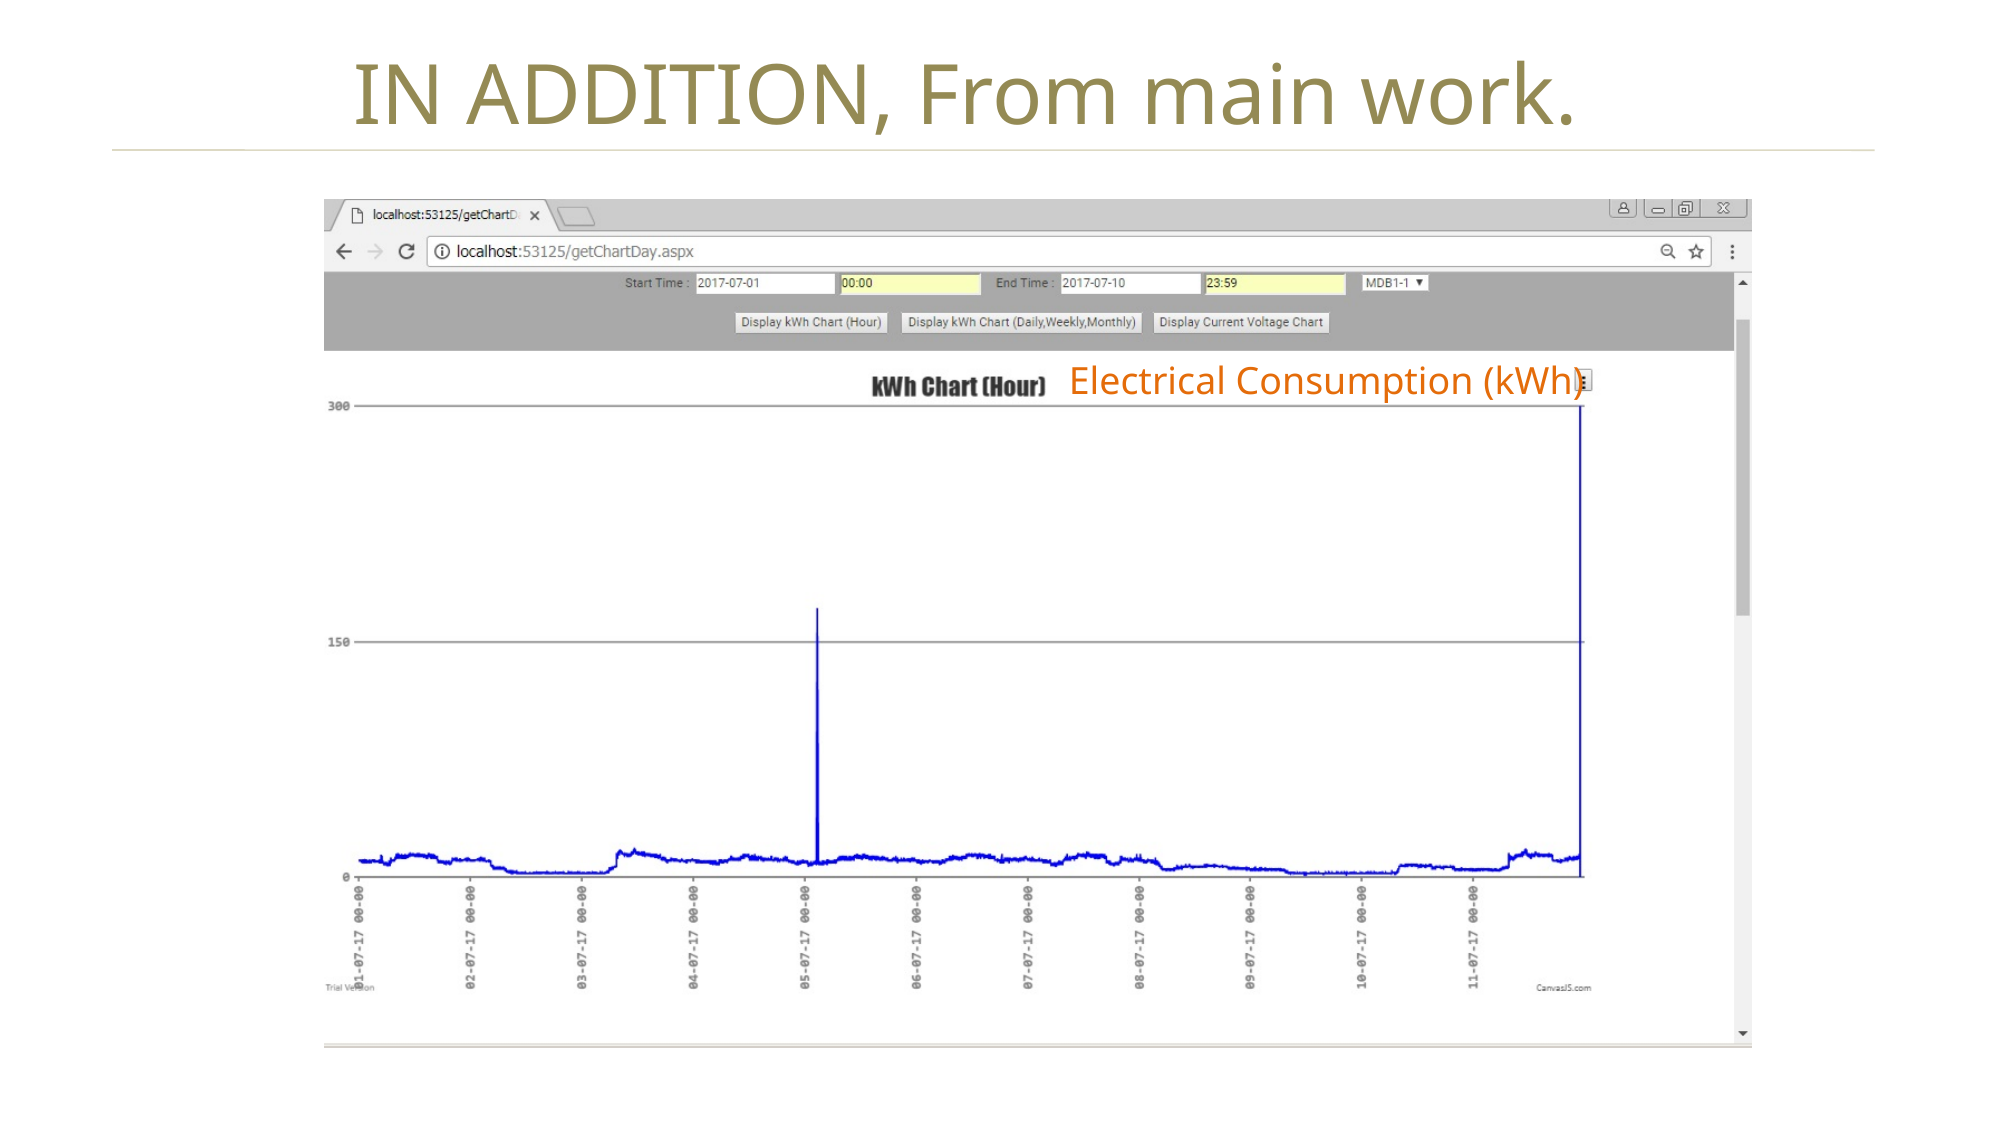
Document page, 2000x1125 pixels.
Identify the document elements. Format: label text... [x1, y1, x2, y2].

text_box IN ADDITION, From main work. [338, 33, 1594, 149]
picture [324, 199, 1753, 1048]
